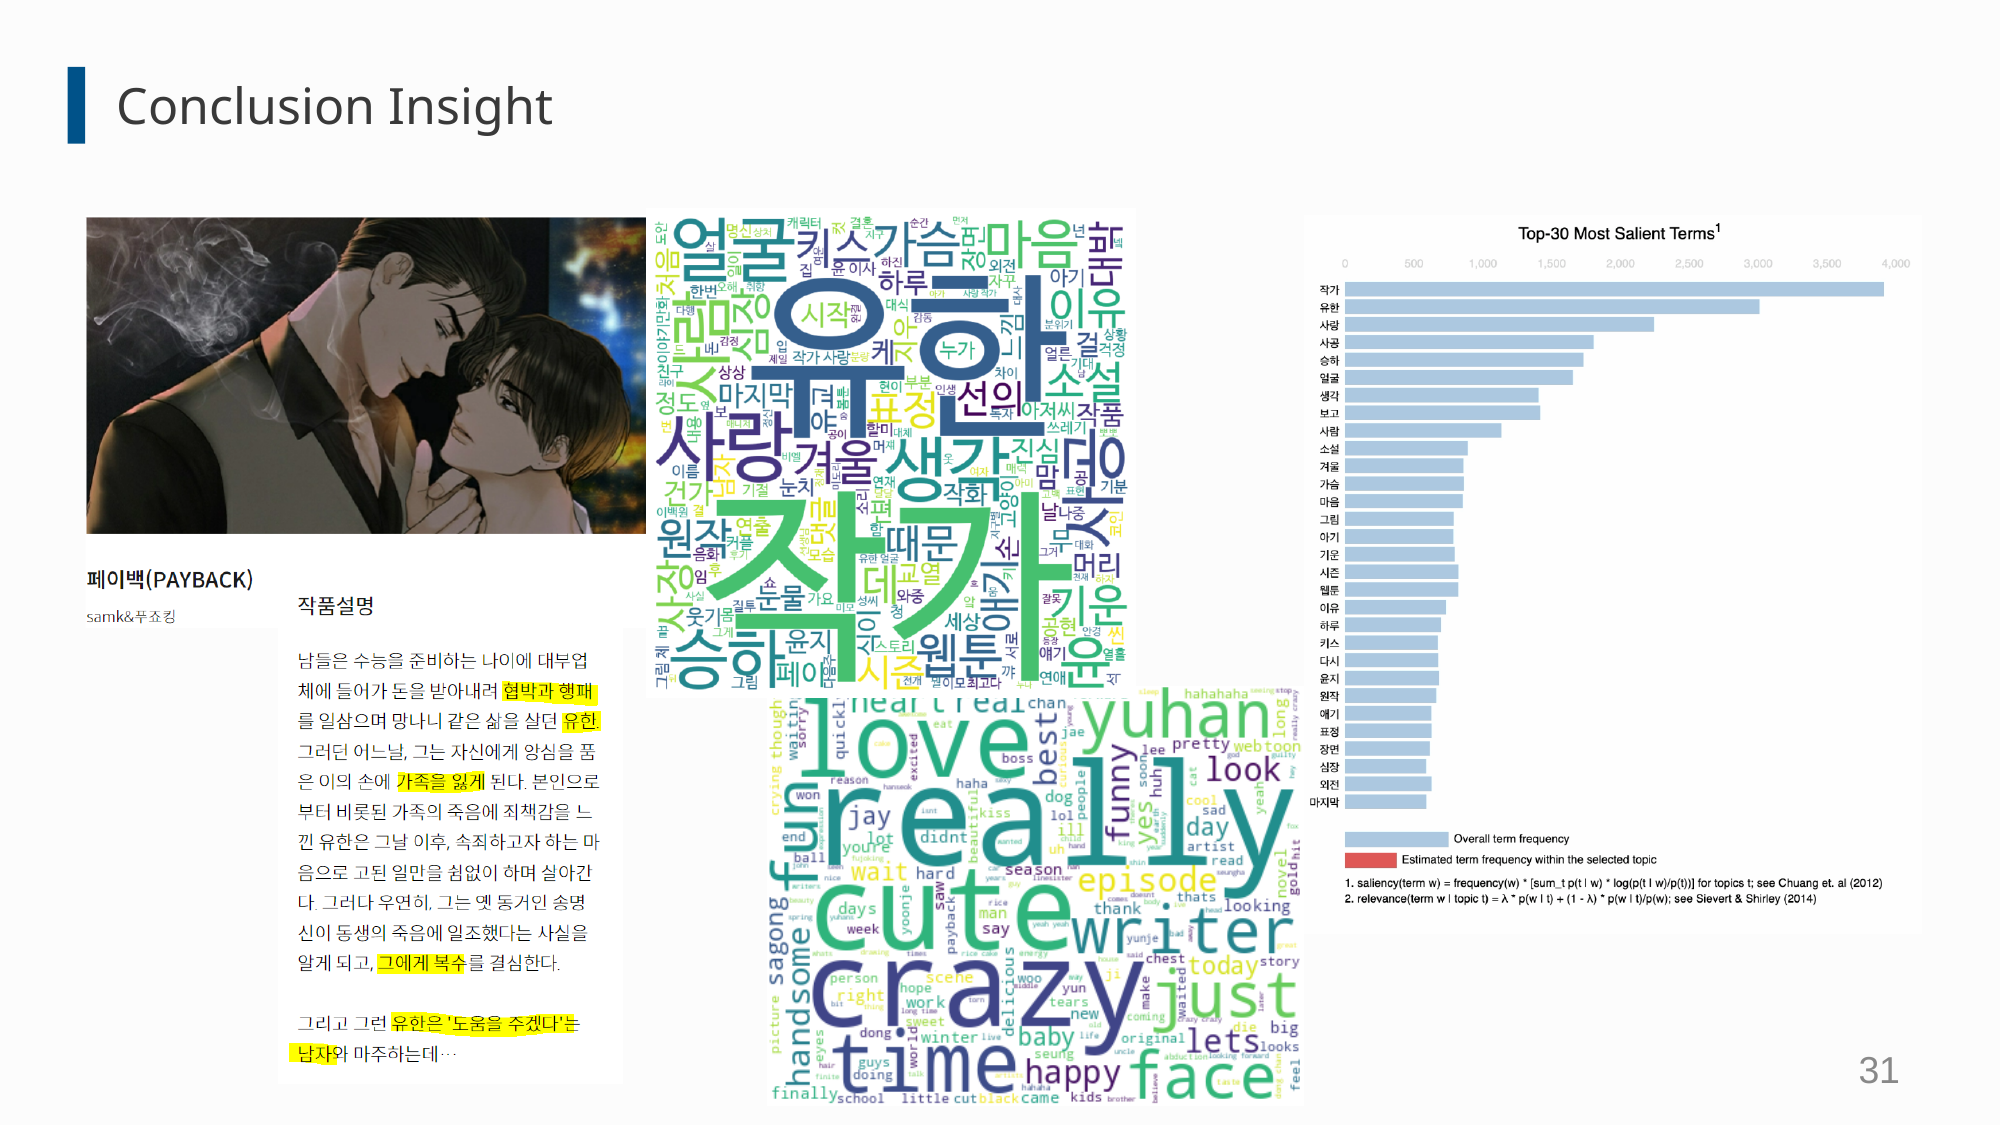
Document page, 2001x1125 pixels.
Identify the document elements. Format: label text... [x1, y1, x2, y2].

text_box Conclusion Insight [101, 67, 768, 143]
picture [85, 208, 1923, 1106]
slide_number ‹#› [1440, 1046, 1900, 1125]
text_box [67, 66, 86, 144]
